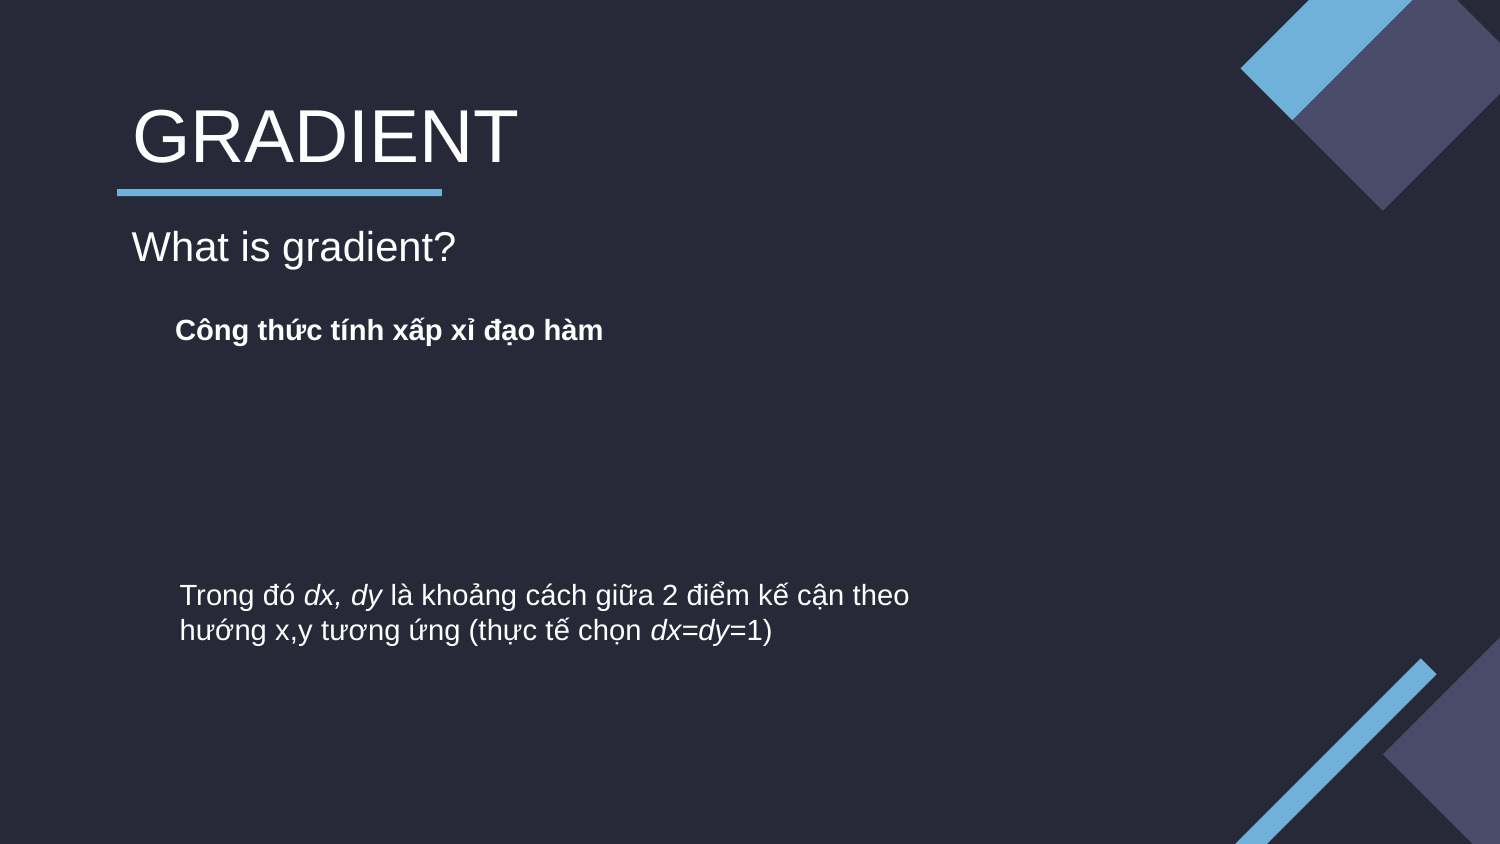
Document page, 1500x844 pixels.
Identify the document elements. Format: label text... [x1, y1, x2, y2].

text_box Công thức tính xấp xỉ đạo hàm [160, 304, 995, 354]
text_box [117, 189, 442, 197]
text_box Trong đó dx, dy là khoảng cách giữa 2 điểm kế cận theo hướng x,y tương ứng (thực tế chọn dx=dy=1) [164, 568, 1000, 654]
title GRADIENT [116, 88, 1383, 177]
text_box What is gradient? [116, 212, 952, 278]
